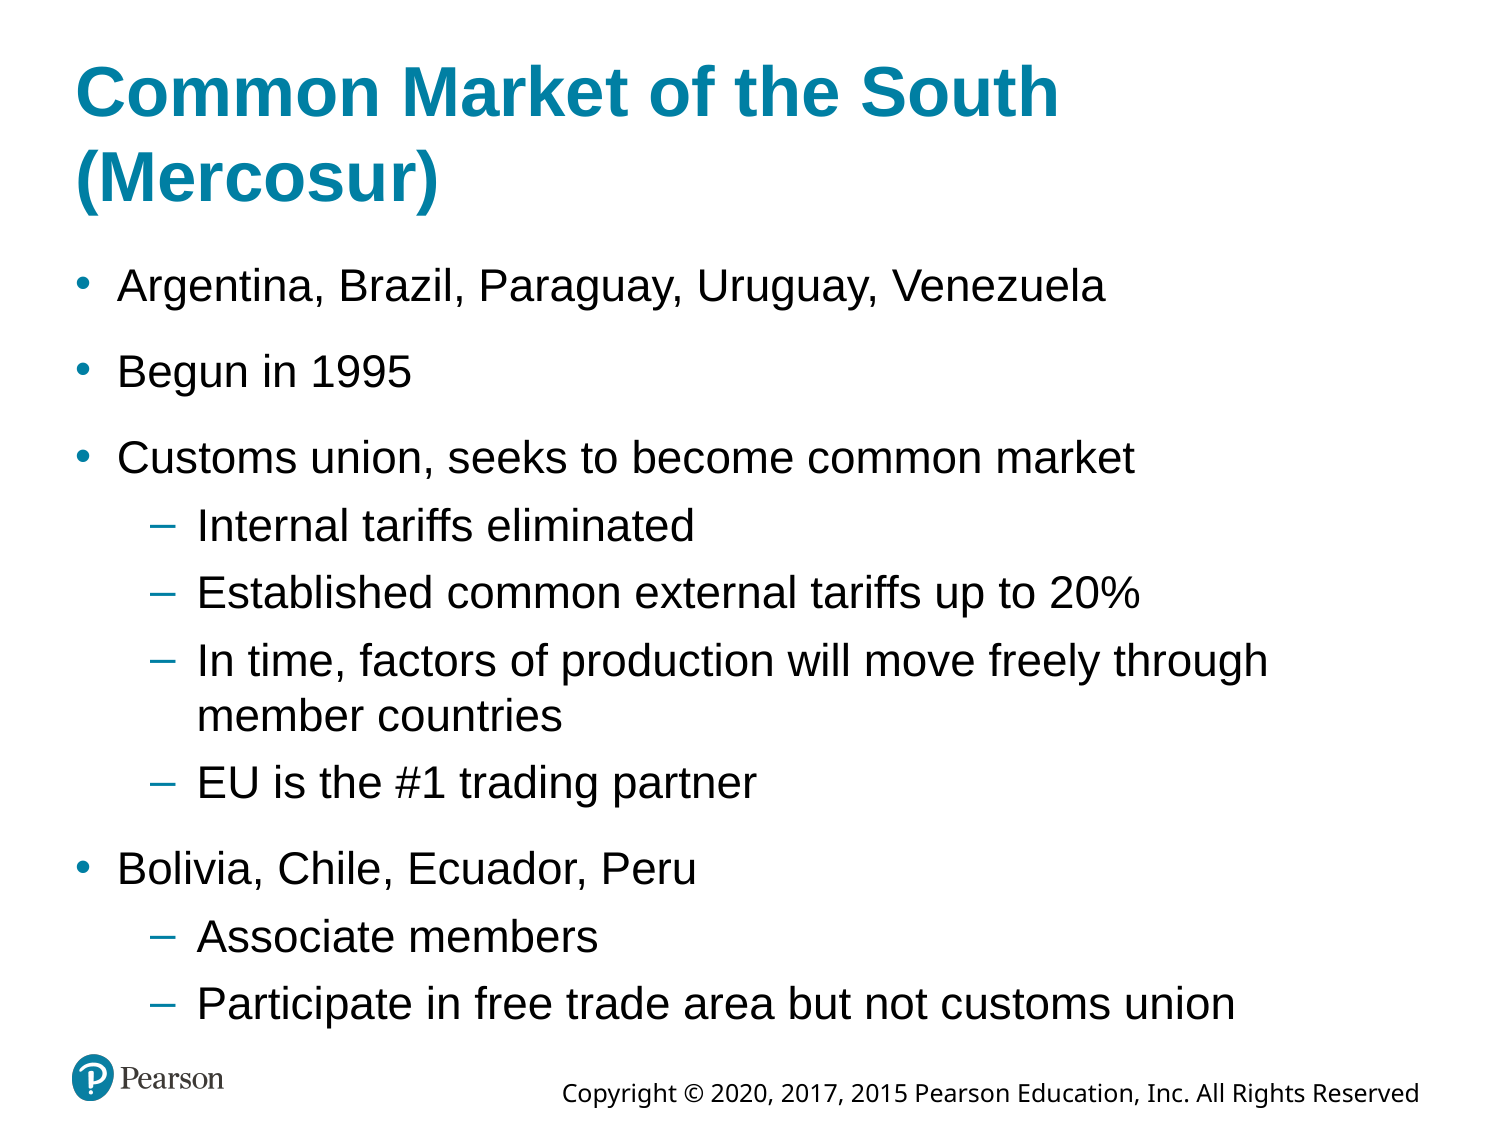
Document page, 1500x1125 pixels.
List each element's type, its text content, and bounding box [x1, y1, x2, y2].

list Argentina, Brazil, Paraguay, Uruguay, Venezuela Begun in 1995 Customs union, seeks to become common market Internal tariffs eliminated Established common external tariffs up to 20% In time, factors of production will move freely through member countries E U is the #1 trading partner Bolivia, Chile, Ecuador, Peru Associate members Participate in free trade area but not customs union [75, 255, 1425, 1049]
picture [72, 1054, 88, 1070]
picture [98, 1054, 224, 1101]
title Common Market of the South (Mercosur) [75, 35, 1425, 216]
picture [80, 1063, 106, 1088]
picture [72, 1087, 83, 1101]
